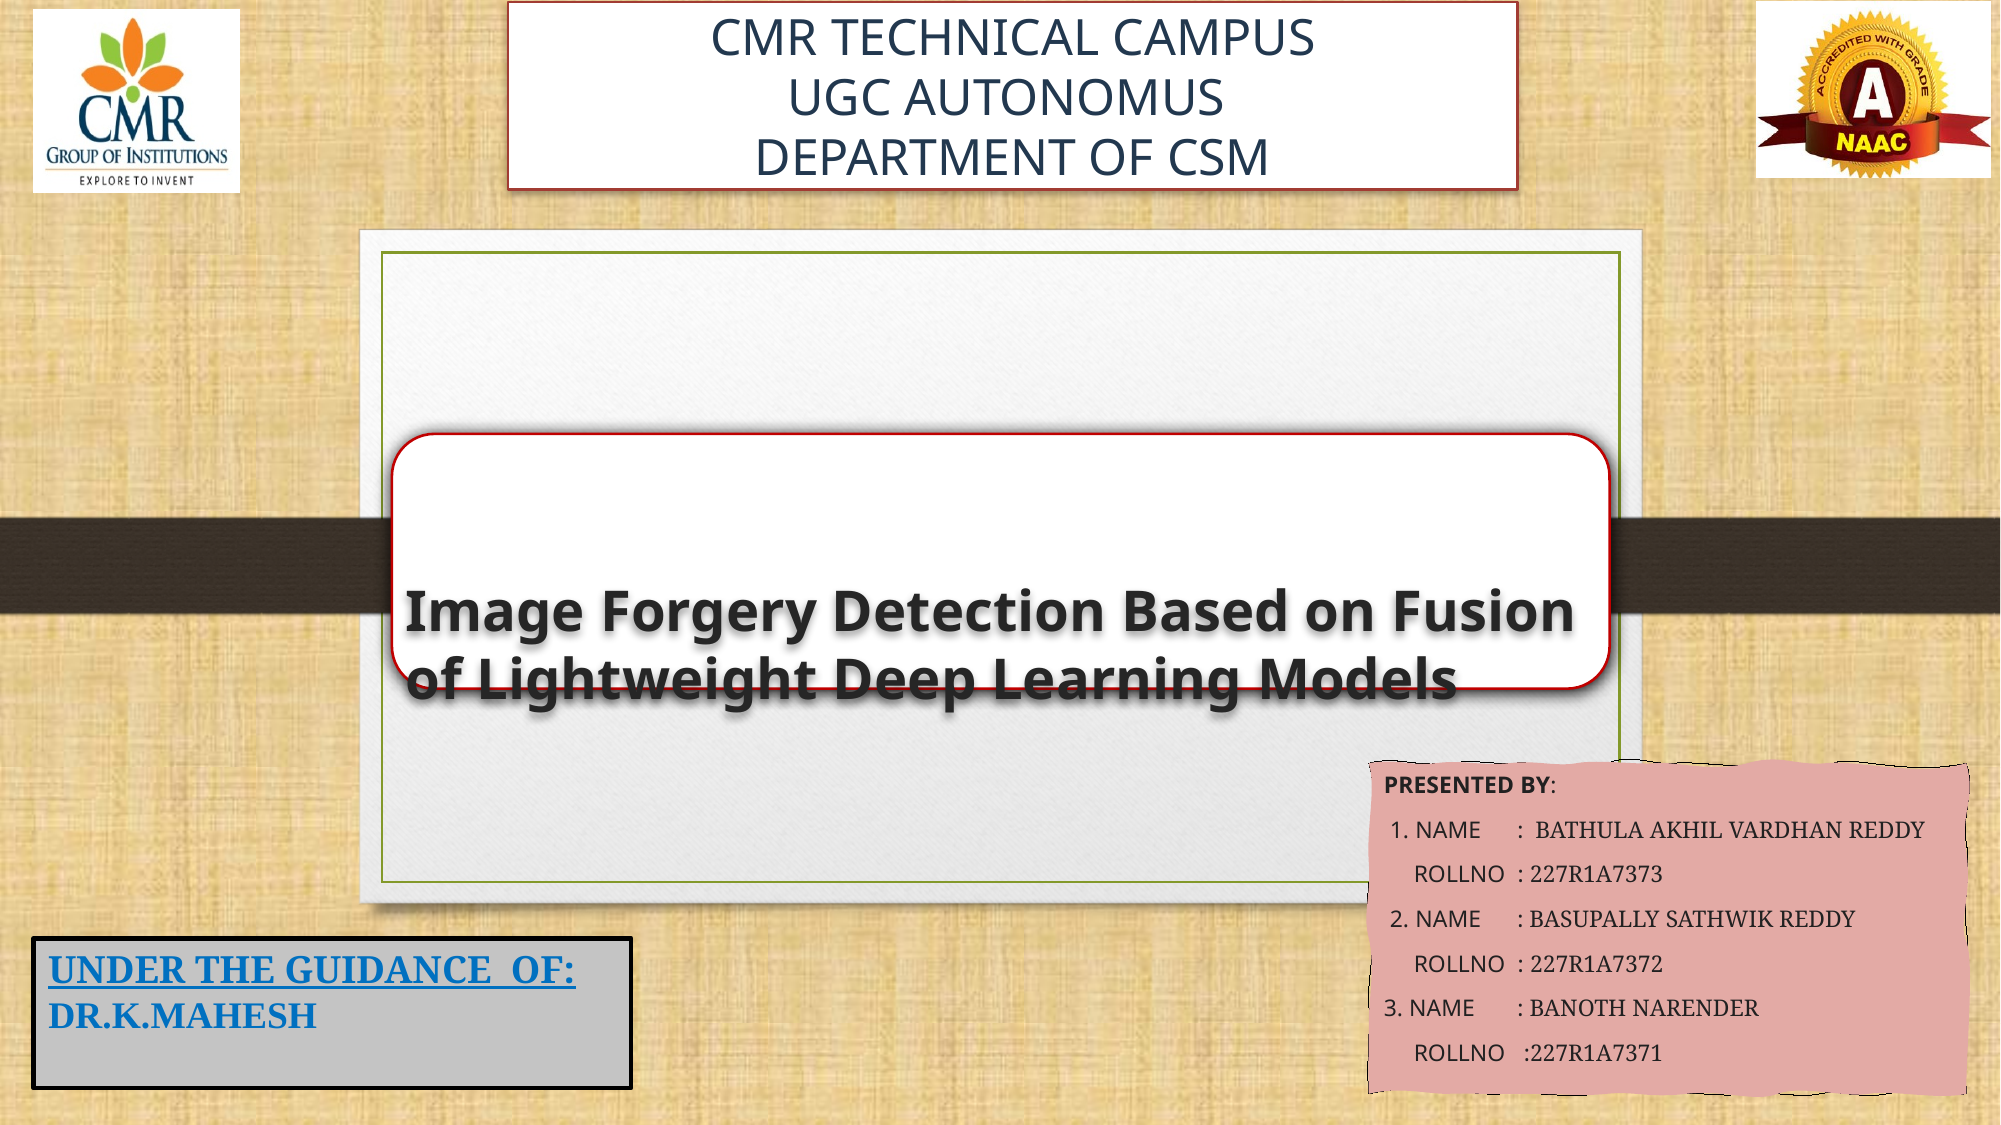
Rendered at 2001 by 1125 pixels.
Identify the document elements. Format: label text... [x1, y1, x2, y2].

text_box UNDER THE GUIDANCE OF: DR.K.MAHESH [32, 937, 632, 1089]
text_box CMR TECHNICAL CAMPUS UGC AUTONOMUS DEPARTMENT OF CSM [507, 1, 1519, 191]
picture [0, 0, 2001, 1125]
text_box PRESENTED BY: 1. NAME : BATHULA AKHIL VARDHAN REDDY ROLLNO : 227R1A7373 2. NAME : BASUPALLY SATHWIK REDDY ROLLNO : 227R1A7372 3. NAME : BANOTH NARENDER ROLLNO :227R1A7371 [1366, 759, 1970, 1097]
text_box Image Forgery Detection Based on Fusion of Lightweight Deep Learning Models [390, 314, 1608, 764]
